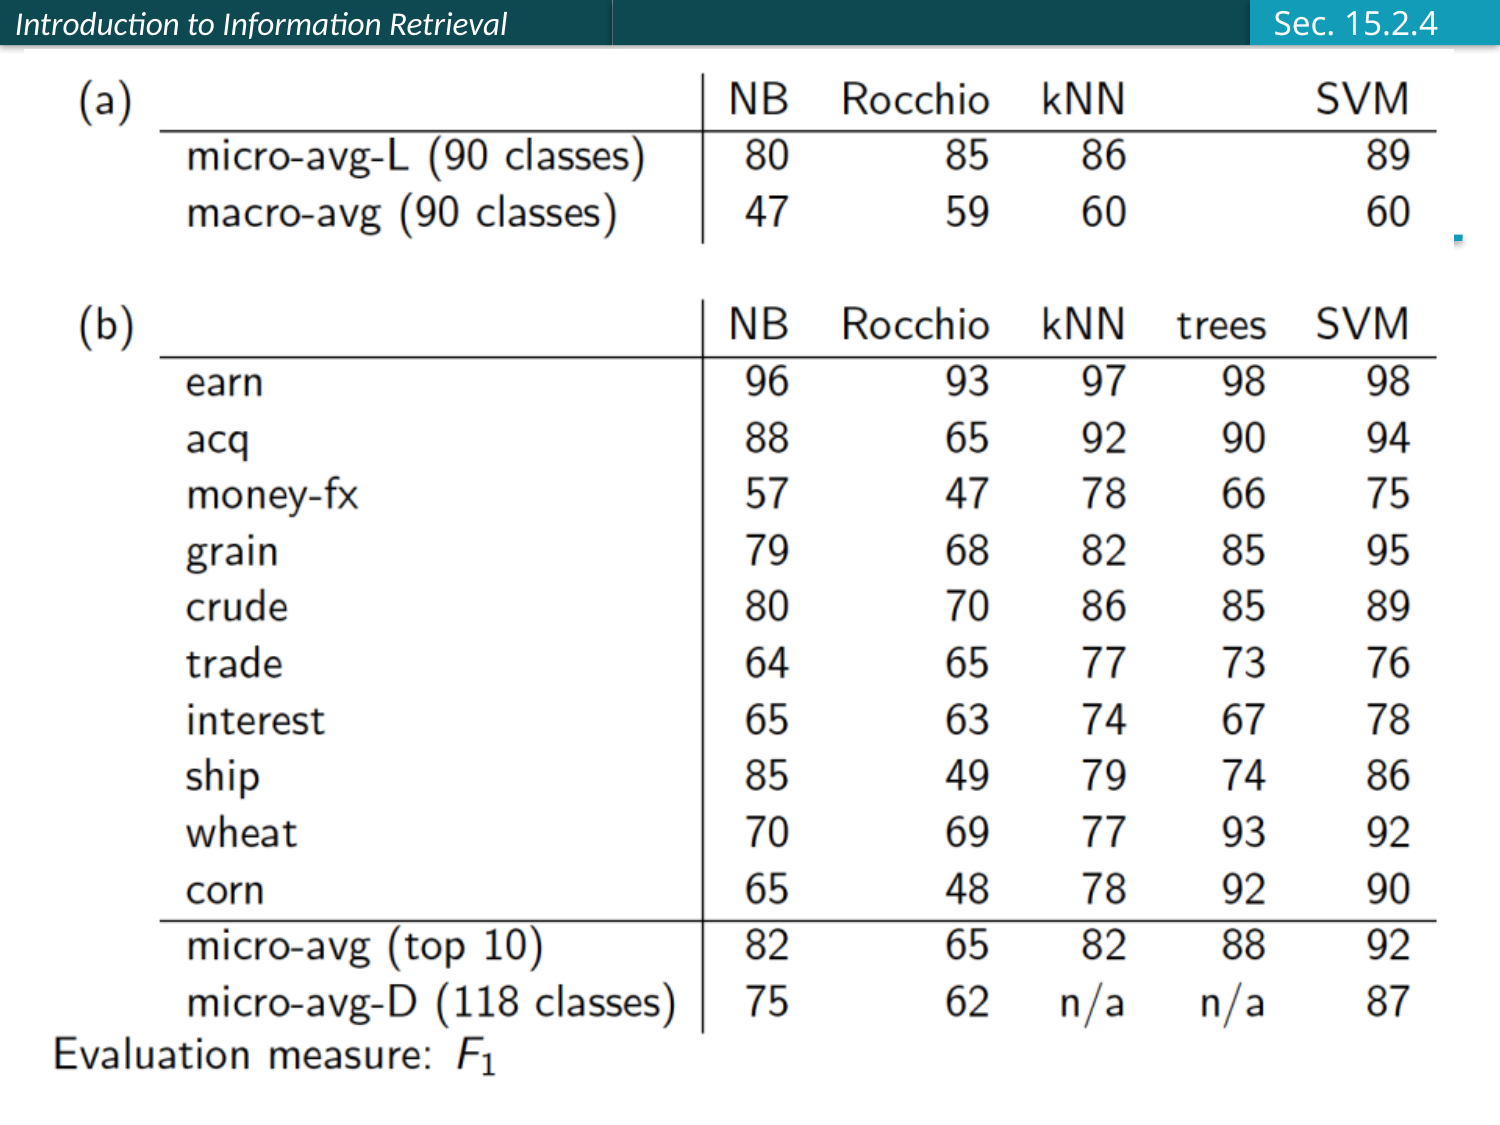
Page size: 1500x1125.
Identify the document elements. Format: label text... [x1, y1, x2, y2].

picture [24, 49, 1454, 1097]
text_box Sec. 15.2.4 [1258, 0, 1454, 49]
